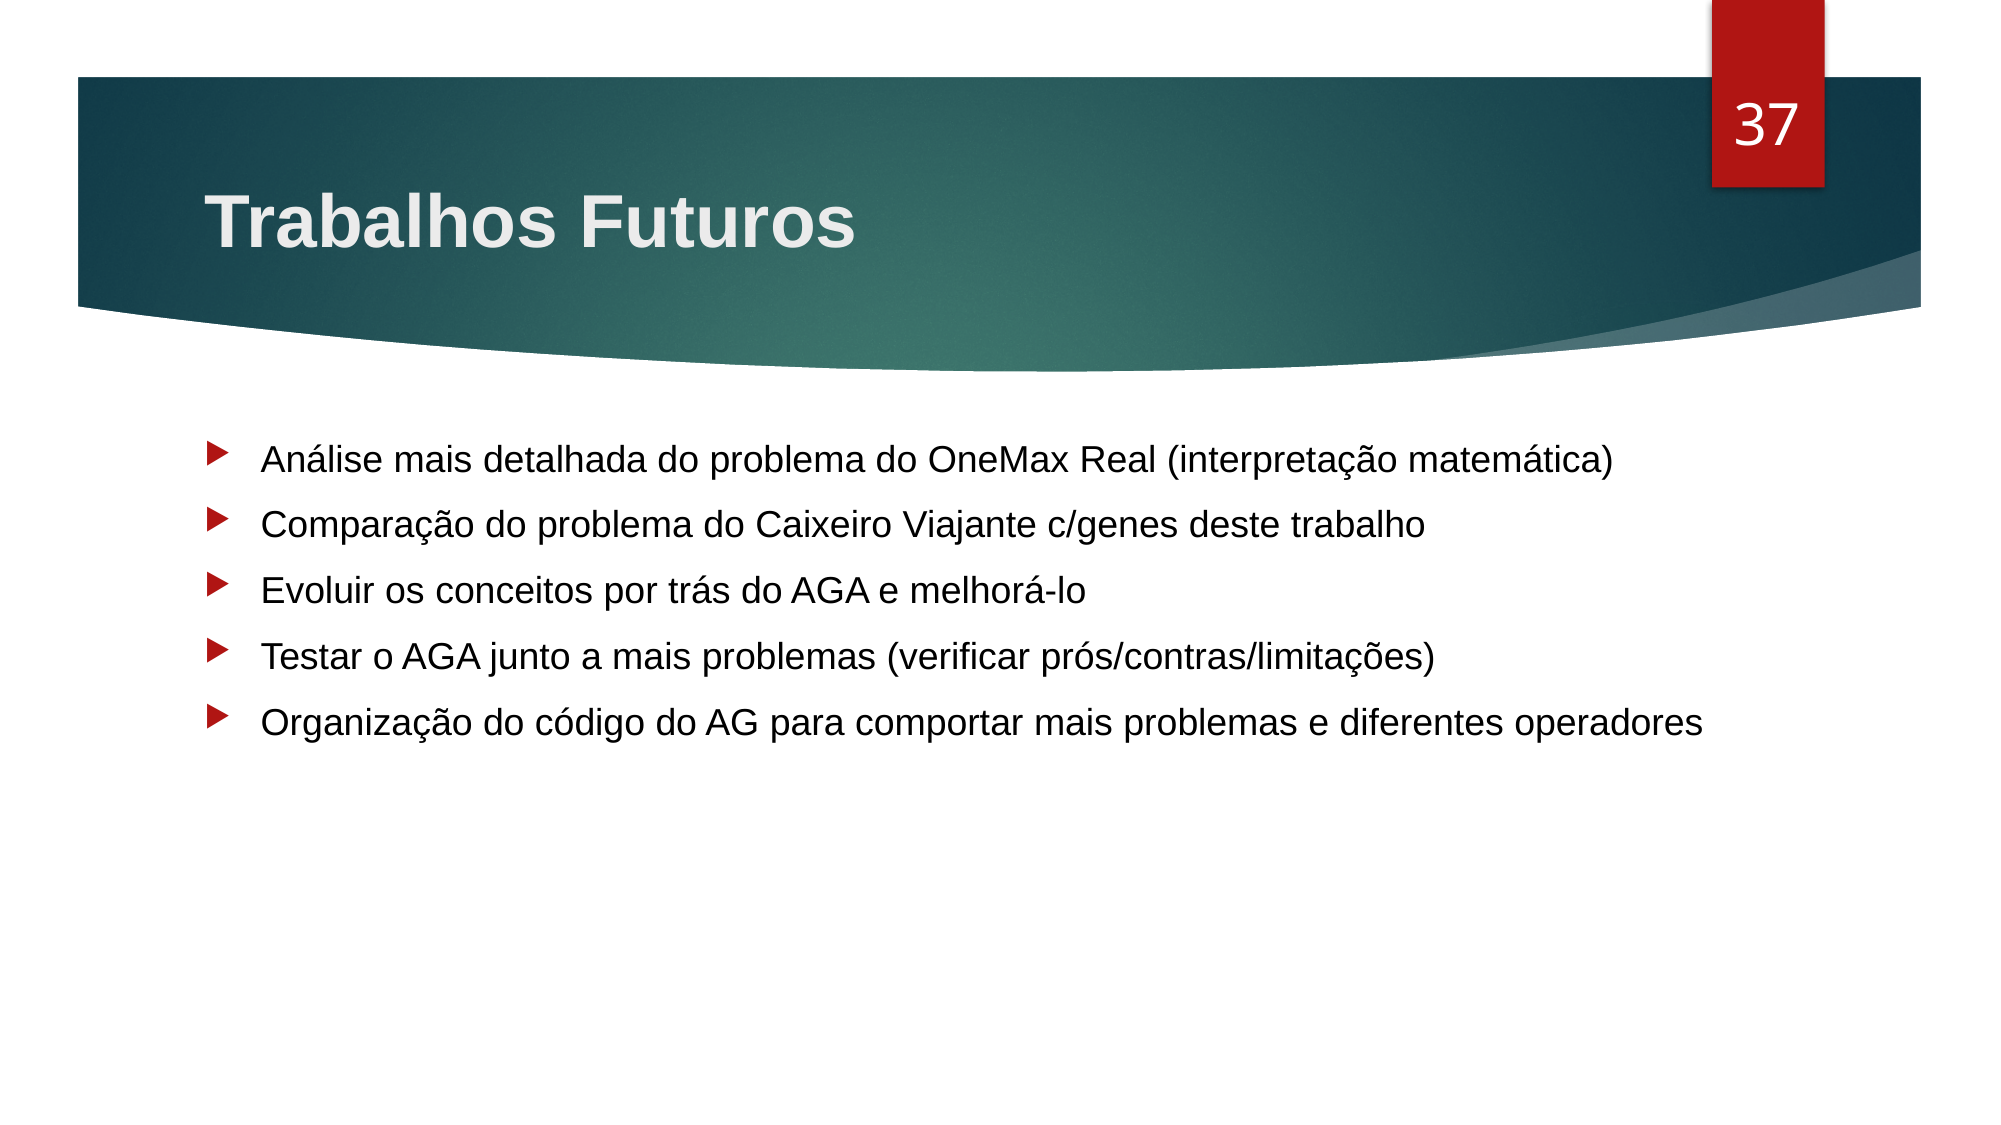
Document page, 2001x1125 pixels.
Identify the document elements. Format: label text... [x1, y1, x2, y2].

slide_number 36 [1698, 48, 1836, 175]
title Trabalhos Futuros [189, 159, 1638, 276]
list Análise mais detalhada do problema do OneMax Real (interpretação matemática) Comparação do problema do Caixeiro Viajante c/genes deste trabalho Evoluir os conceitos por trás do AGA e melhorá-lo Testar o AGA junto a mais problemas (verificar prós/contras/limitações) Organização do código do AG para comportar mais problemas e diferentes operadores [189, 427, 1772, 1104]
